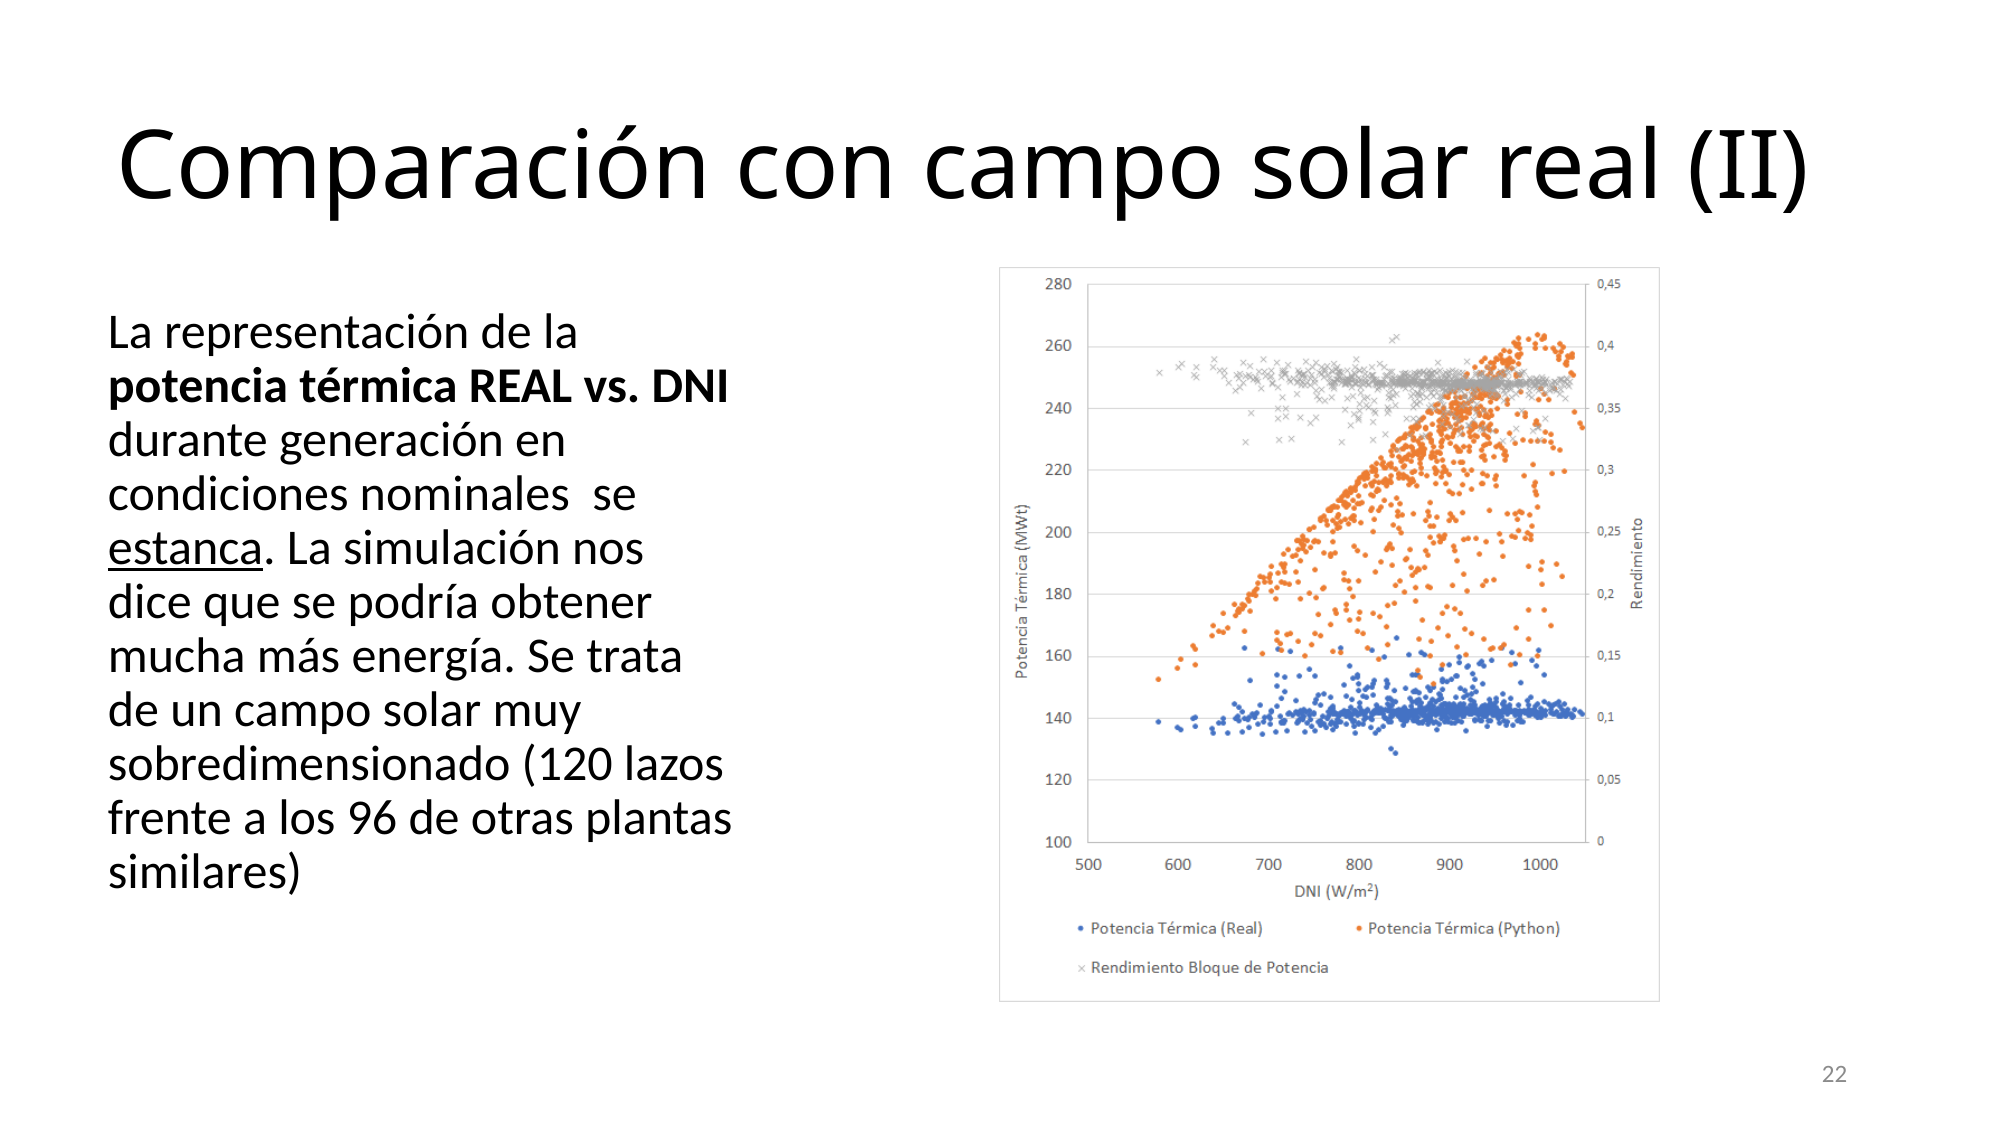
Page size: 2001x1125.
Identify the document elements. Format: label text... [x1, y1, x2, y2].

slide_number 22 [1412, 1042, 1863, 1103]
title Comparación con campo solar real (II) [92, 93, 1834, 227]
picture [999, 267, 1660, 1002]
subtitle La representación de la potencia térmica REAL vs. DNI durante generación en condiciones nominales se estanca. La simulación nos dice que se podría obtener mucha más energía. Se trata de un campo solar muy sobredimensionado (120 lazos frente a los 96 de otras plantas similares) [92, 297, 753, 1002]
